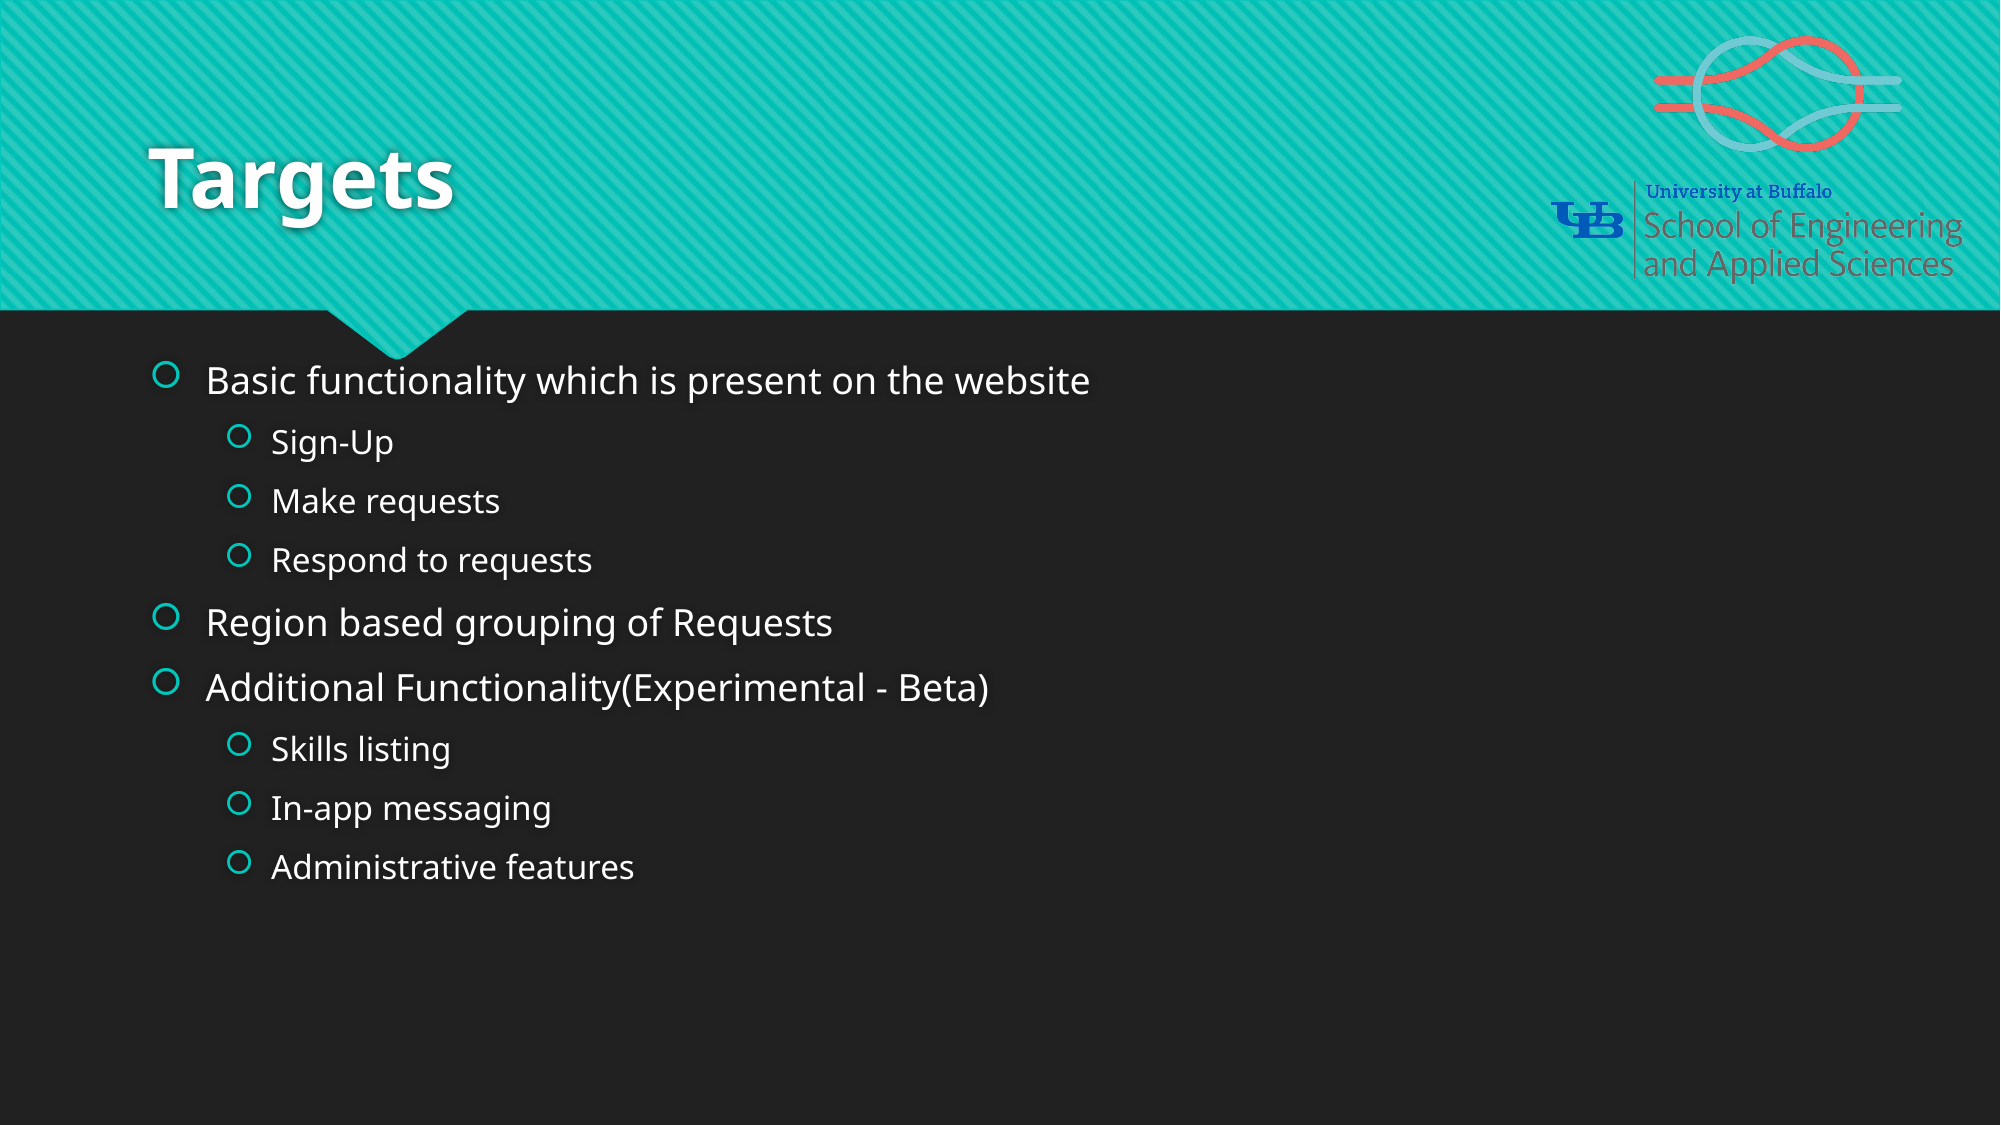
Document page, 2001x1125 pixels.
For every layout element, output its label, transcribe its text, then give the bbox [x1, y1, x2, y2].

list Basic functionality which is present on the website Sign-Up Make requests Respond to requests Region based grouping of Requests Additional Functionality(Experimental - Beta) Skills listing In-app messaging Administrative features [134, 364, 1866, 962]
title Targets [132, 73, 1868, 233]
picture [1551, 181, 1963, 285]
picture [1654, 36, 1902, 152]
